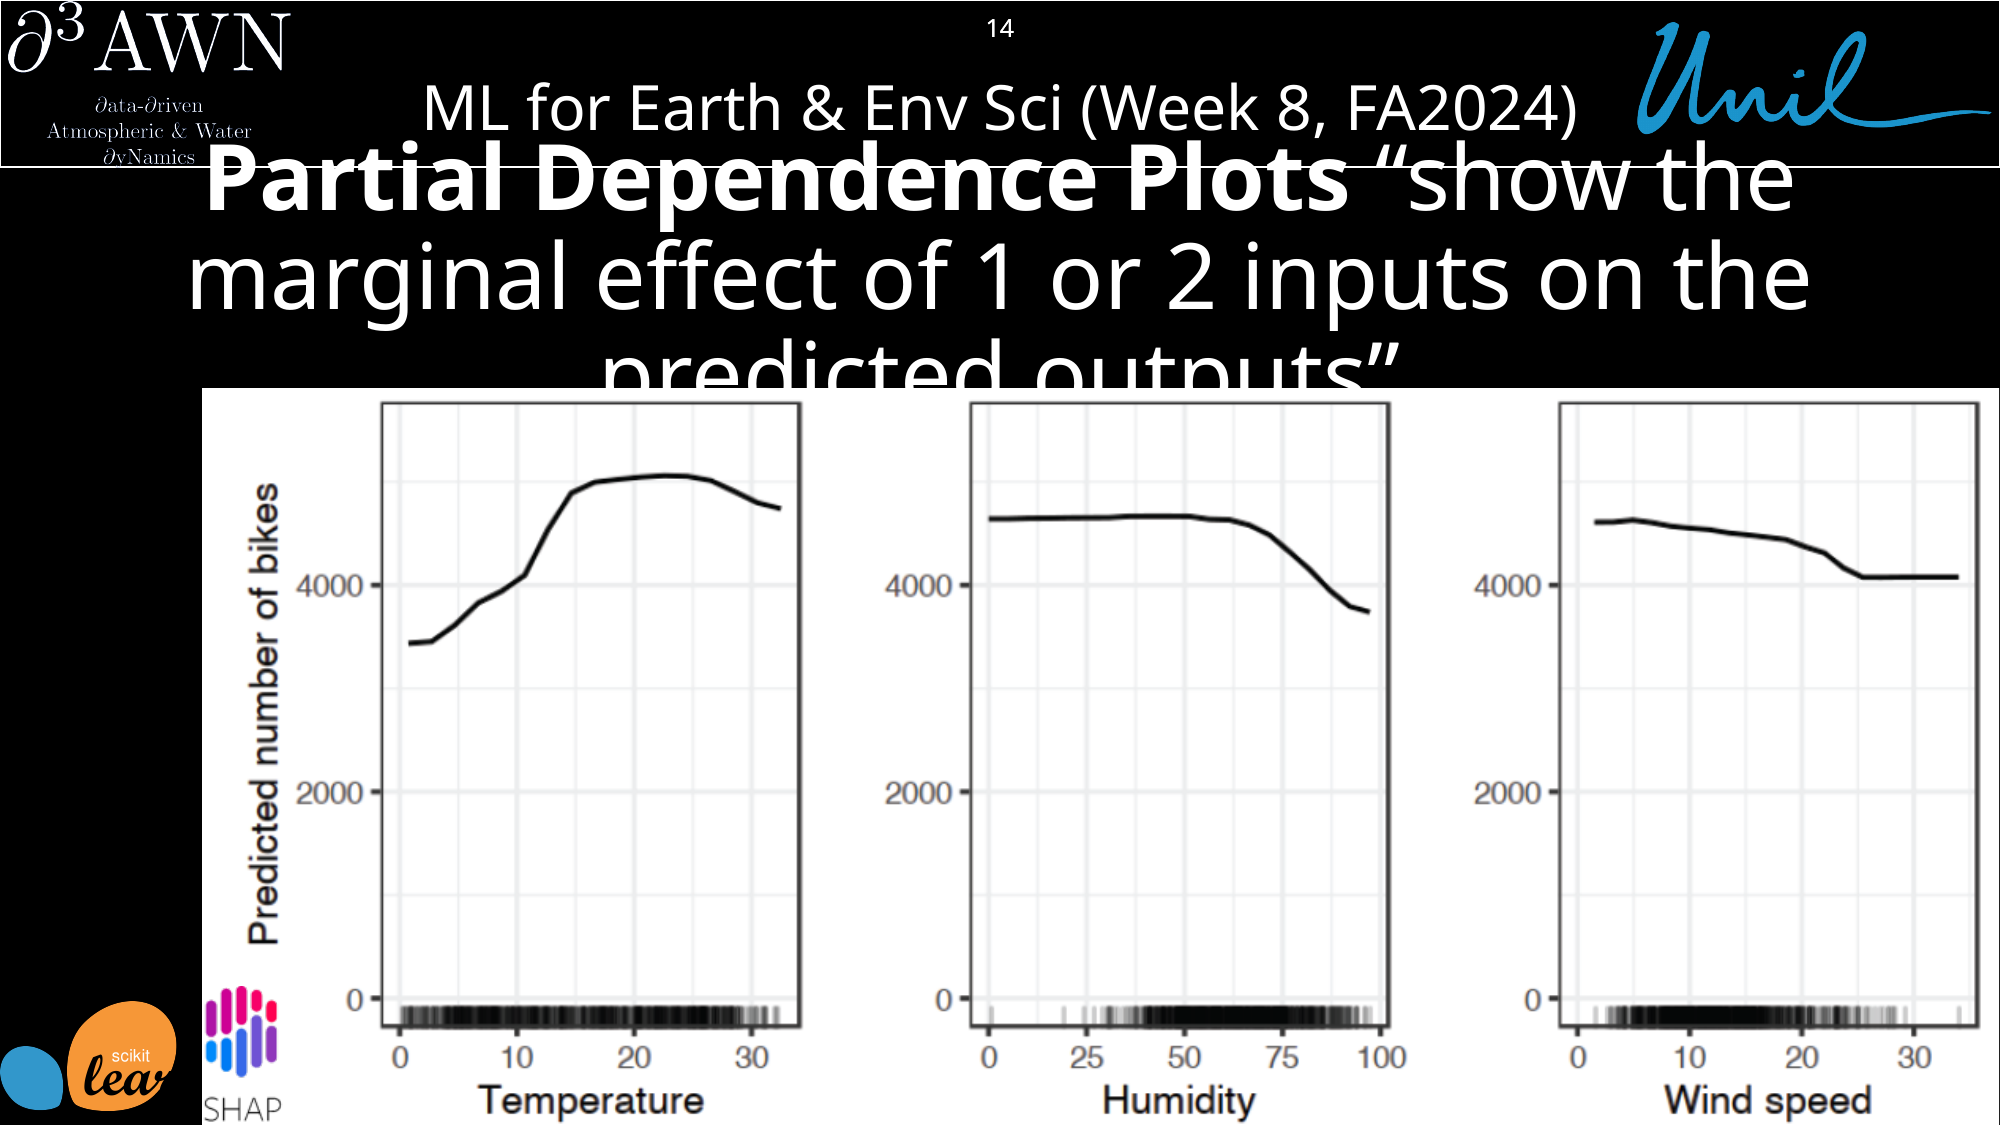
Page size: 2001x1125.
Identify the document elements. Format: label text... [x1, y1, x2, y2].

picture [0, 0, 298, 168]
picture [1609, 22, 2000, 145]
title Partial Dependence Plots “show the marginal effect of 1 or 2 inputs on the predicted outputs” [0, 171, 2000, 389]
slide_number 14 [774, 0, 1225, 60]
picture [0, 388, 2000, 1125]
